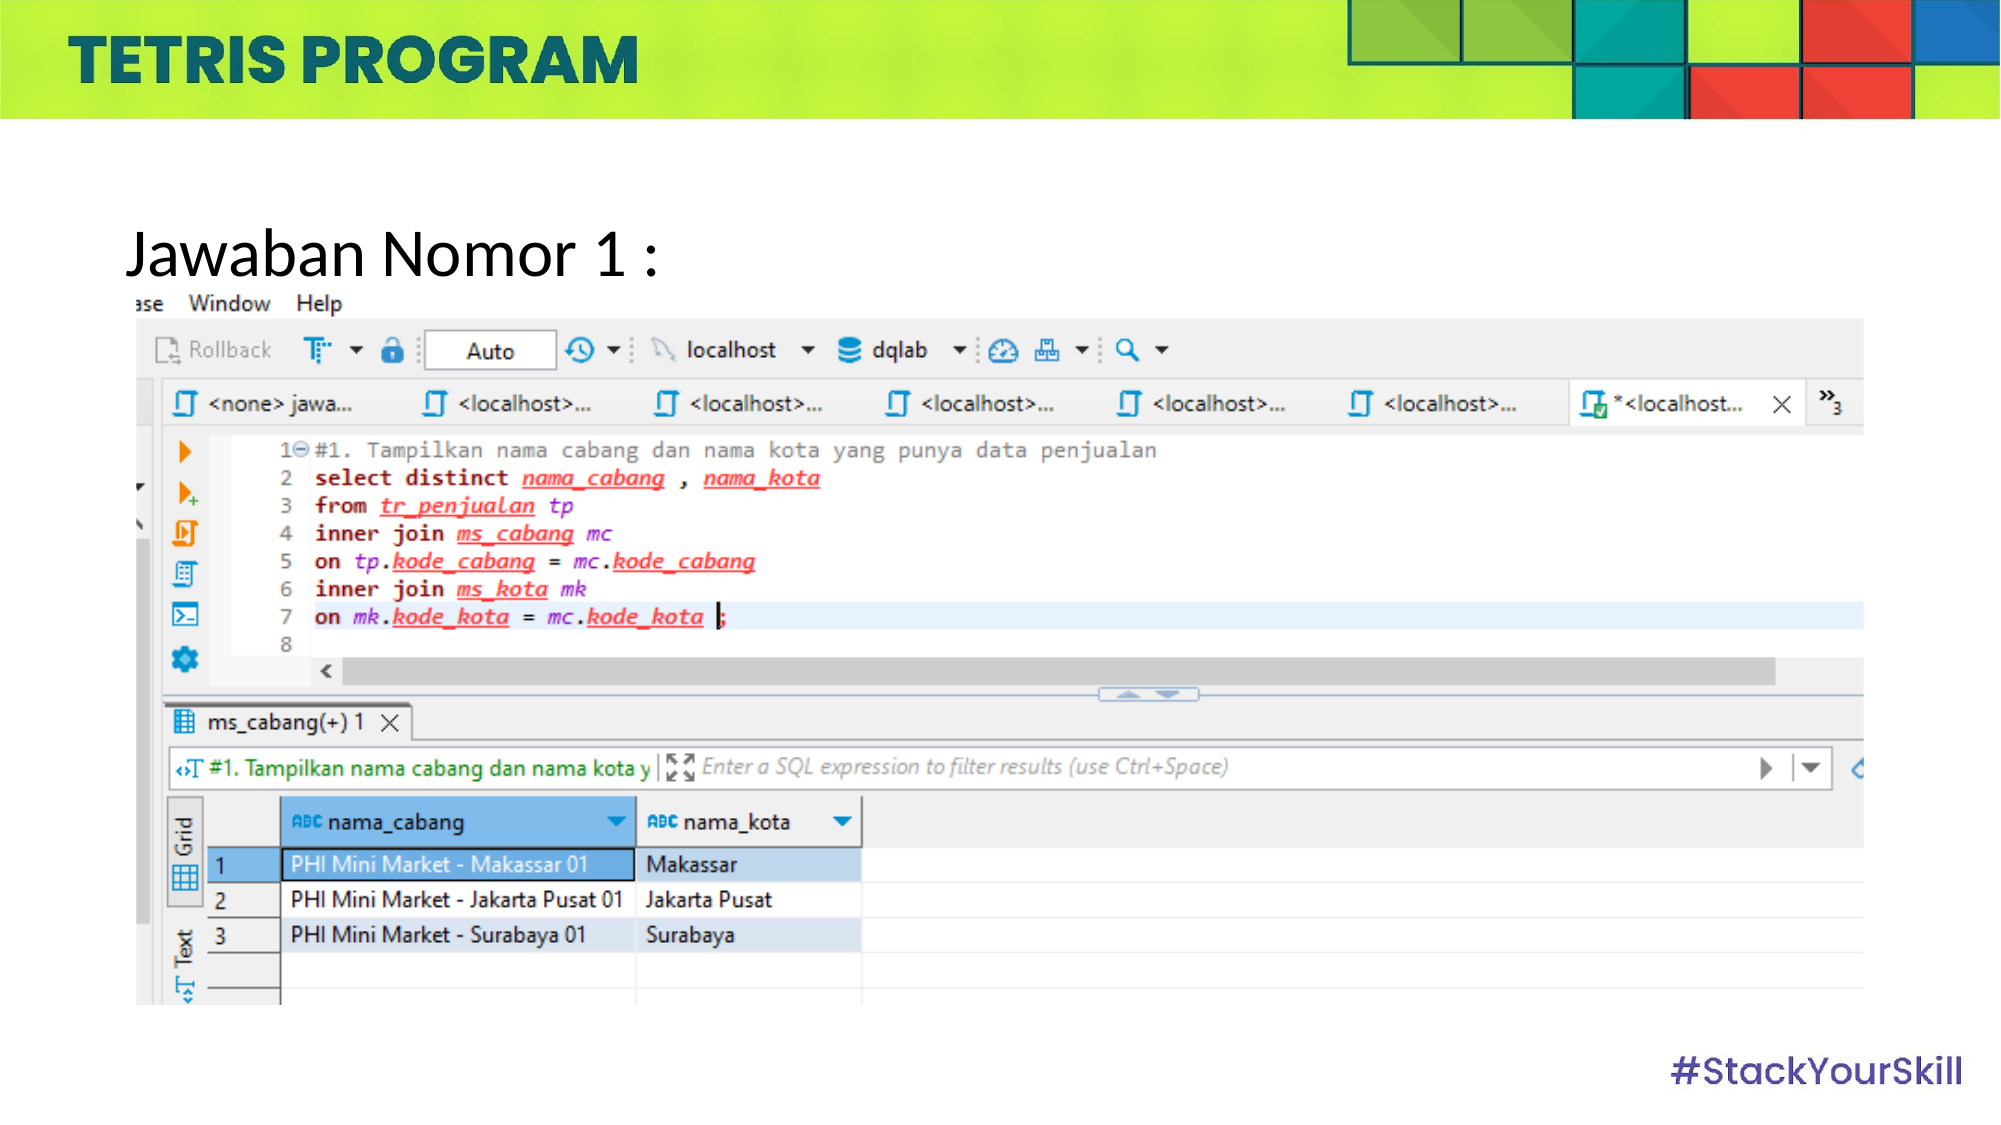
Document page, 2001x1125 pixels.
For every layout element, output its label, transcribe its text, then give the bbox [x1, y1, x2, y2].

picture [0, 0, 2000, 1125]
text_box Jawaban Nomor 1 : [110, 104, 2000, 382]
